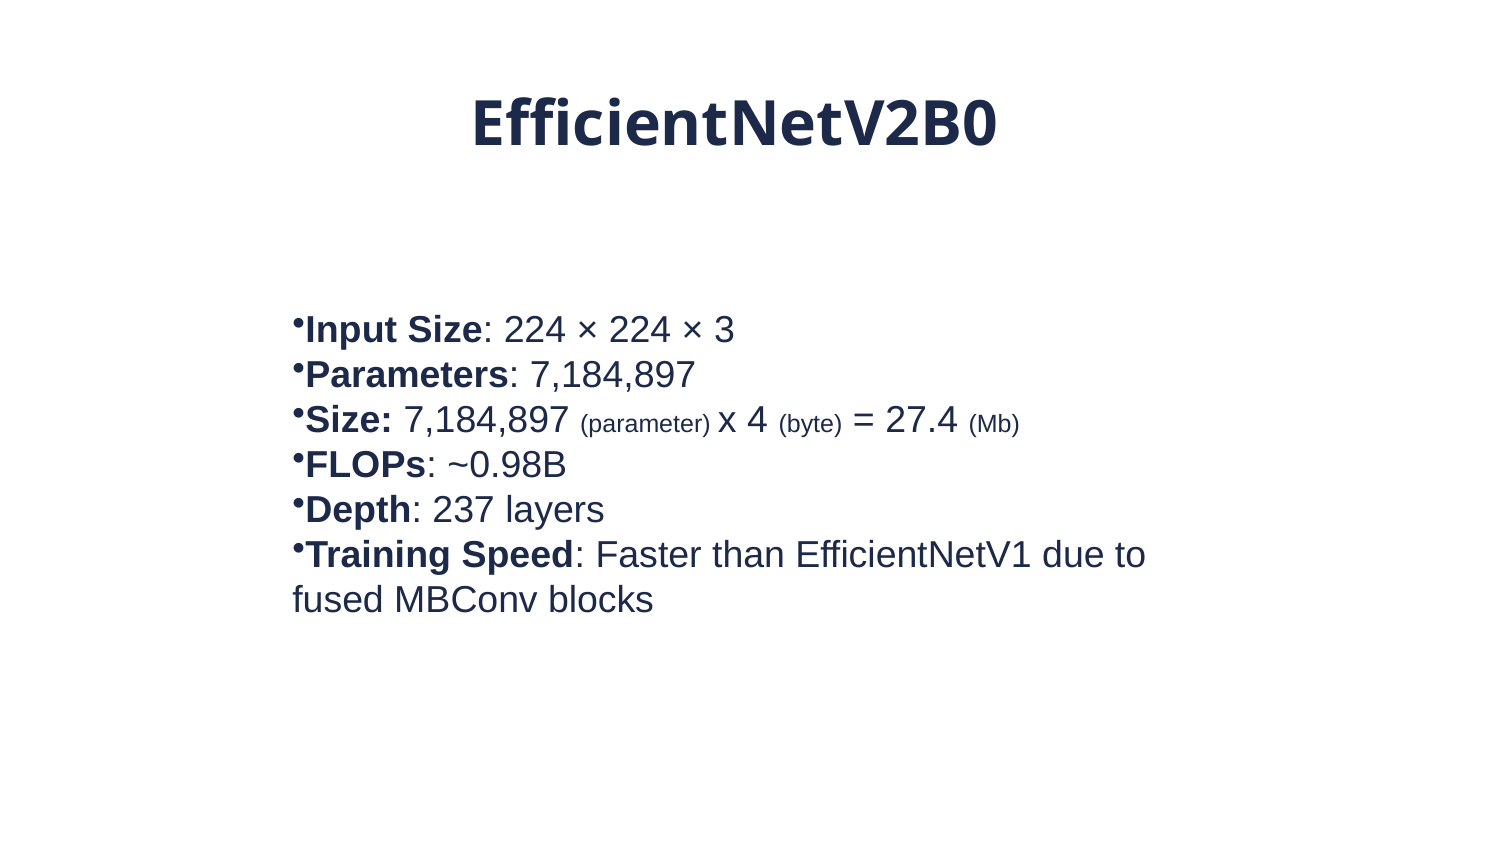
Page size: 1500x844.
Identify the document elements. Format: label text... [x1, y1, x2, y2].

text_box EfficientNetV2B0 [337, 67, 1132, 206]
text_box Input Size: 224 × 224 × 3 Parameters: 7,184,897 Size: 7,184,897 (parameter) x 4 (byte) = 27.4 (Mb) FLOPs: ~0.98B Depth: 237 layers Training Speed: Faster than EfficientNetV1 due to fused MBConv blocks [277, 297, 1223, 628]
